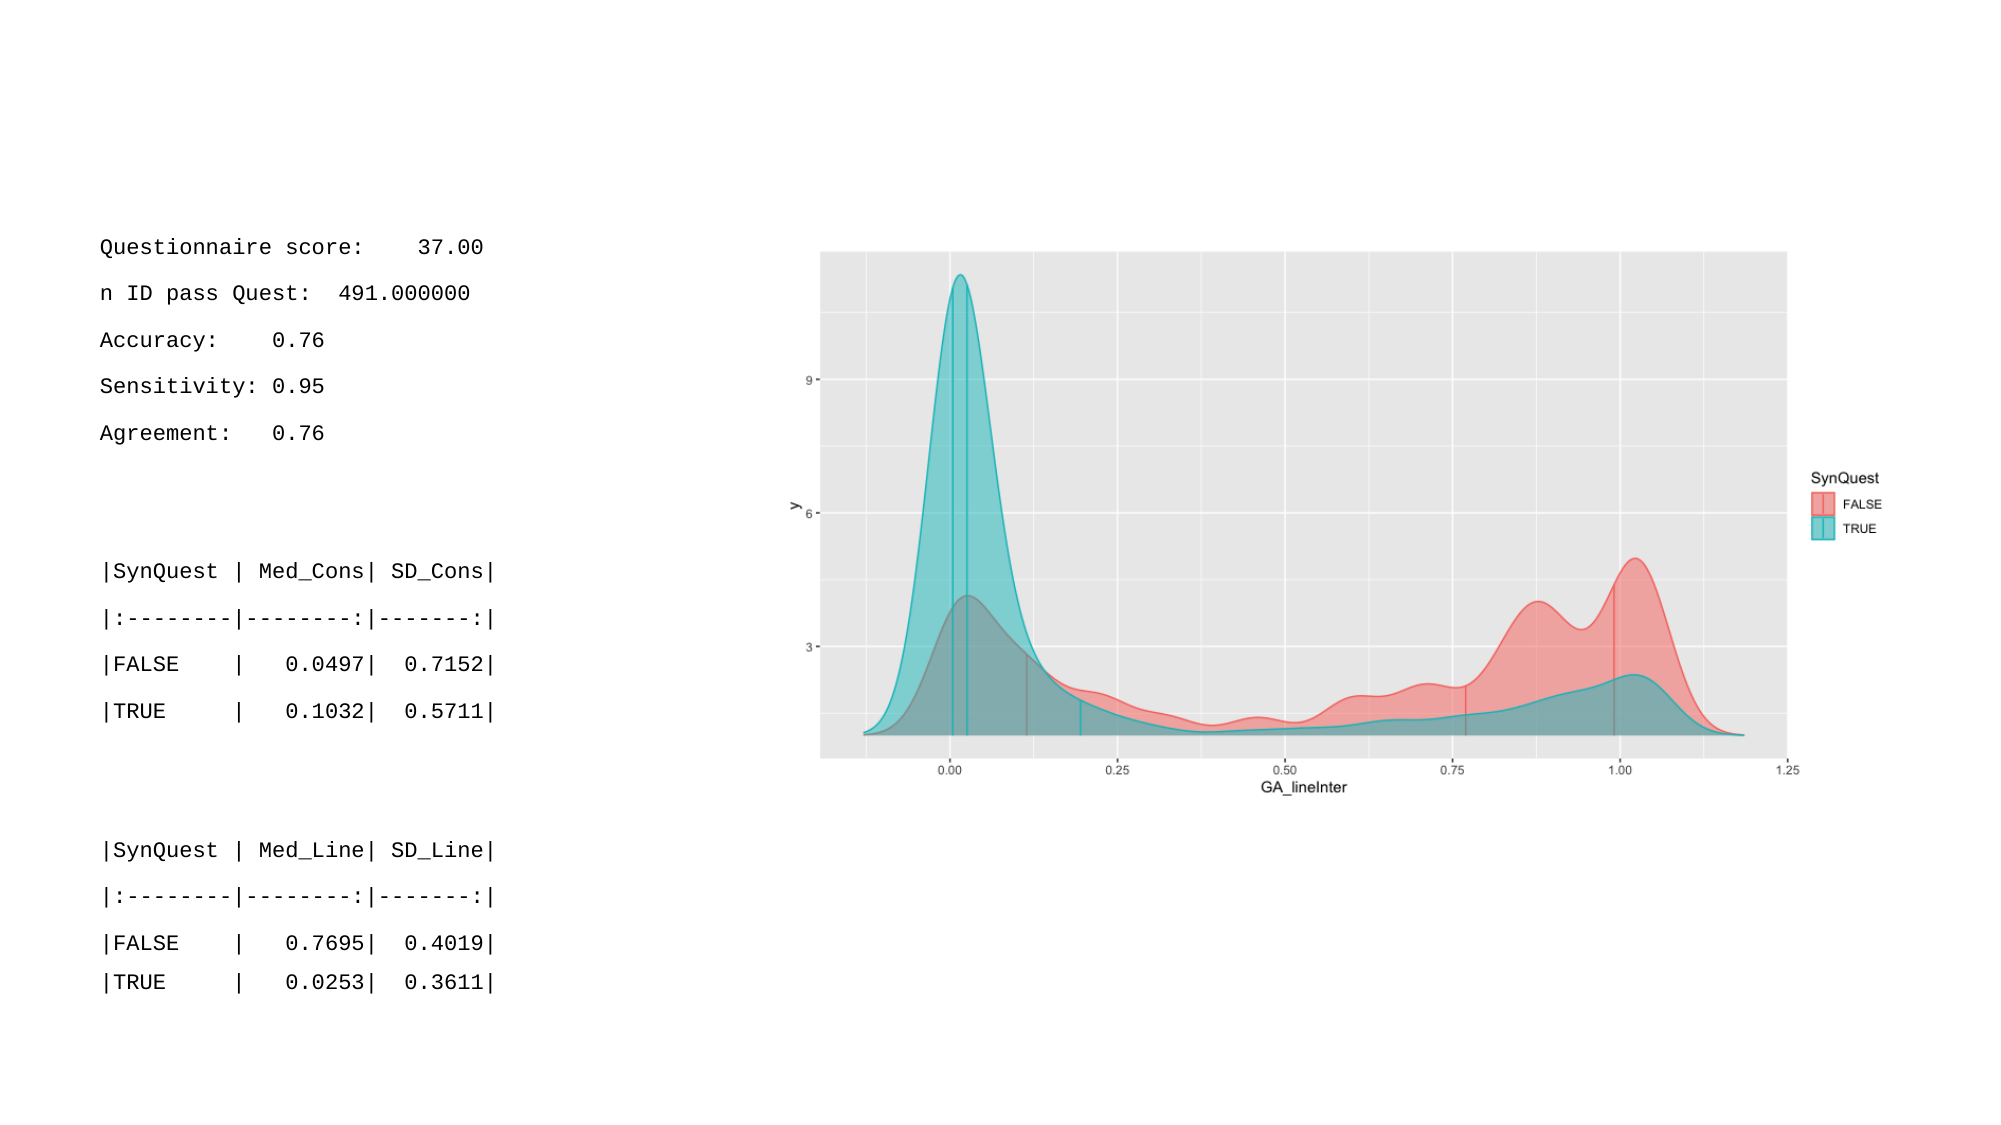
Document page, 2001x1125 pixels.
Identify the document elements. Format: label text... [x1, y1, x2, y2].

picture [779, 243, 1898, 804]
list Questionnaire score: 37.00 n ID pass Quest: 491.000000 Accuracy: 0.76 Sensitivity: 0.95 Agreement: 0.76 |SynQuest | Med_Cons| SD_Cons| |:--------|--------:|-------:| |FALSE | 0.0497| 0.7152| |TRUE | 0.1032| 0.5711| |SynQuest | Med_Line| SD_Line| |:--------|--------:|-------:| |FALSE | 0.7695| 0.4019| |TRUE | 0.0253| 0.3611| [99, 235, 758, 1005]
